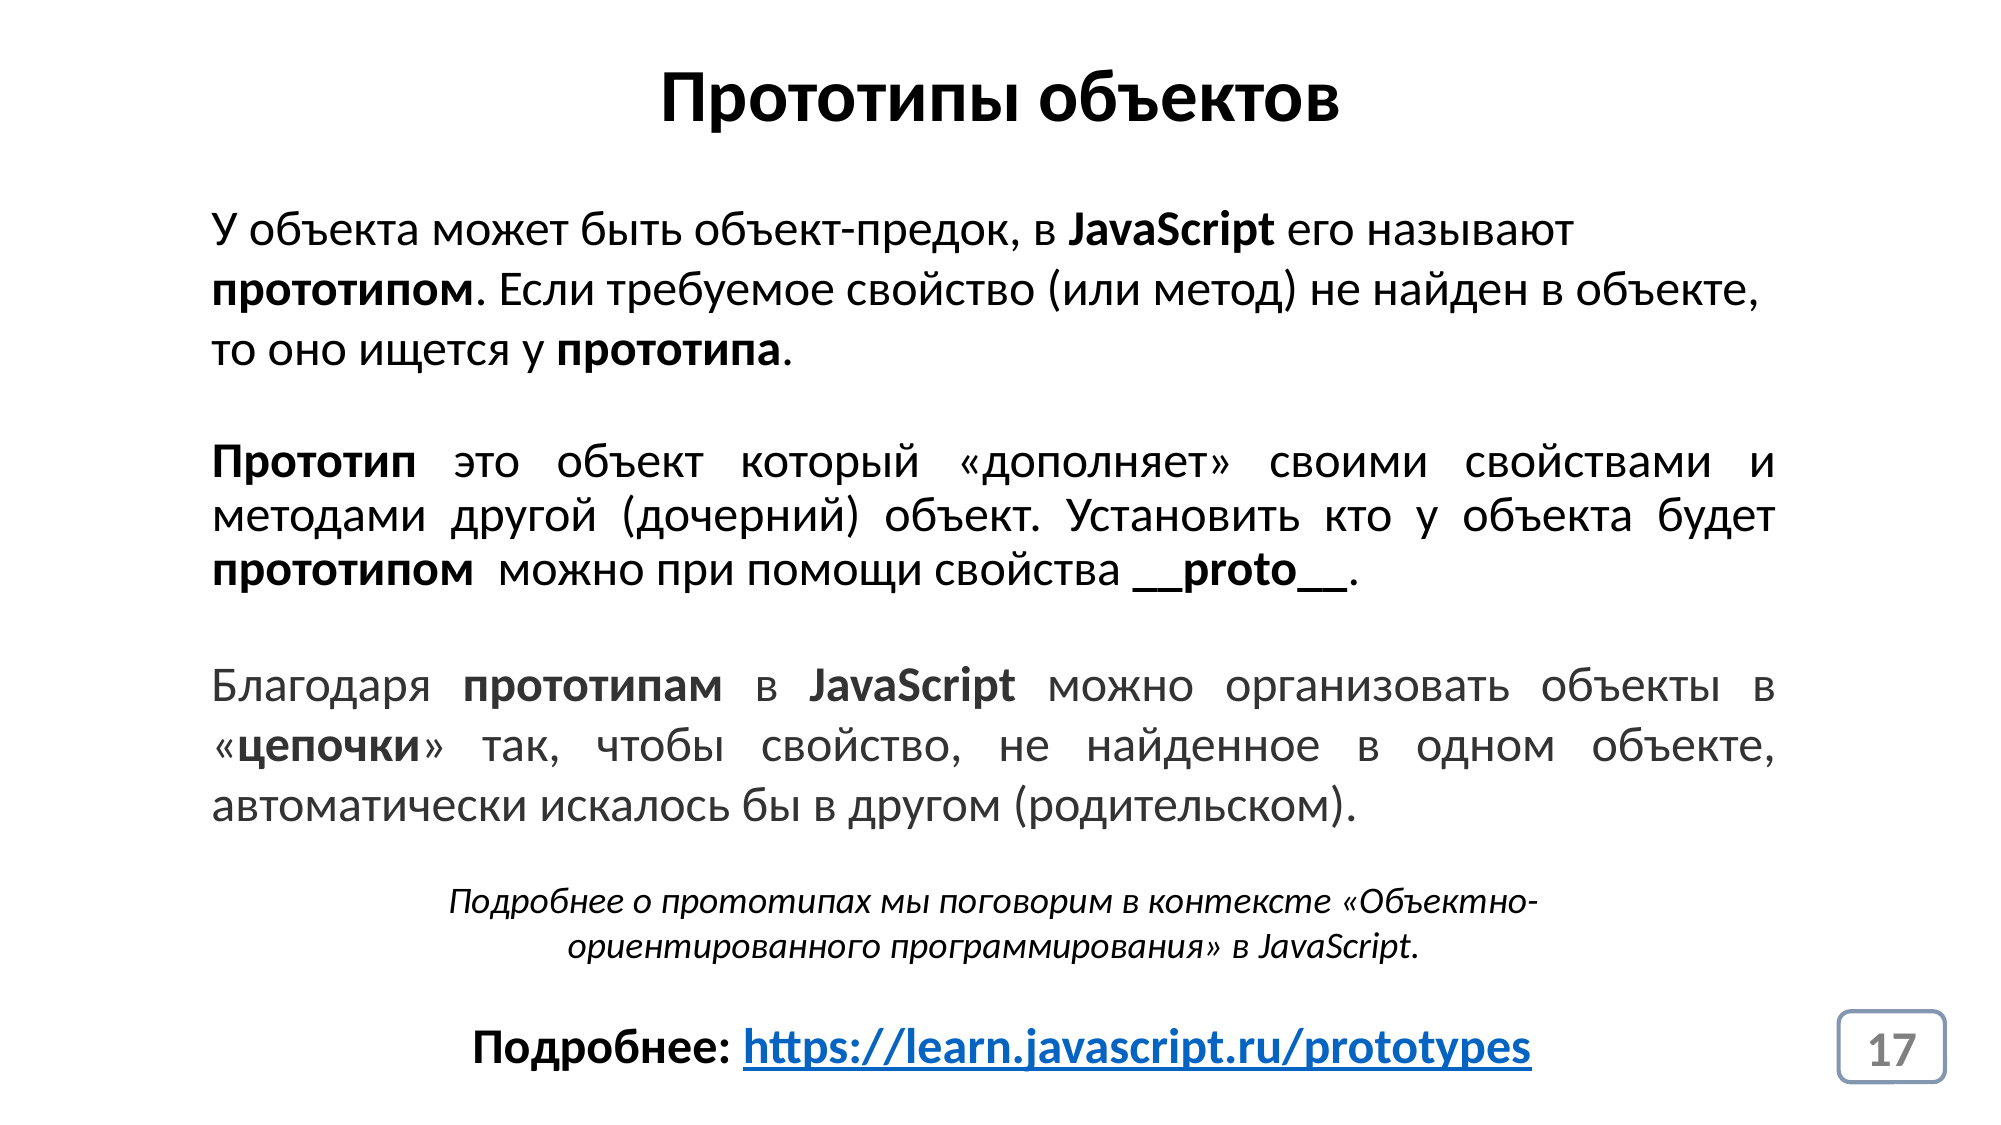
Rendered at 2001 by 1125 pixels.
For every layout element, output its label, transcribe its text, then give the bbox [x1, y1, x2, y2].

text_box Благодаря прототипам в JavaScript можно организовать объекты в «цепочки» так, чтобы свойство, не найденное в одном объекте, автоматически искалось бы в другом (родительском). [196, 643, 1792, 839]
text_box Прототипы объектов [0, 26, 2000, 156]
text_box У объекта может быть объект-предок, в JavaScript его называют прототипом. Если требуемое свойство (или метод) не найден в объекте, то оно ищется у прототипа. [196, 188, 1792, 383]
title Прототип это объект который «дополняет» своими свойствами и методами другой (дочерний) объект. Установить кто у объекта будет прототипом можно при помощи свойства __proto__. [196, 414, 1792, 616]
text_box Подробнее: https://learn.javascript.ru/prototypes [1, 1006, 2000, 1082]
text_box Подробнее о прототипах мы поговорим в контексте «Объектно-ориентированного программирования» в JavaScript. [291, 869, 1697, 974]
